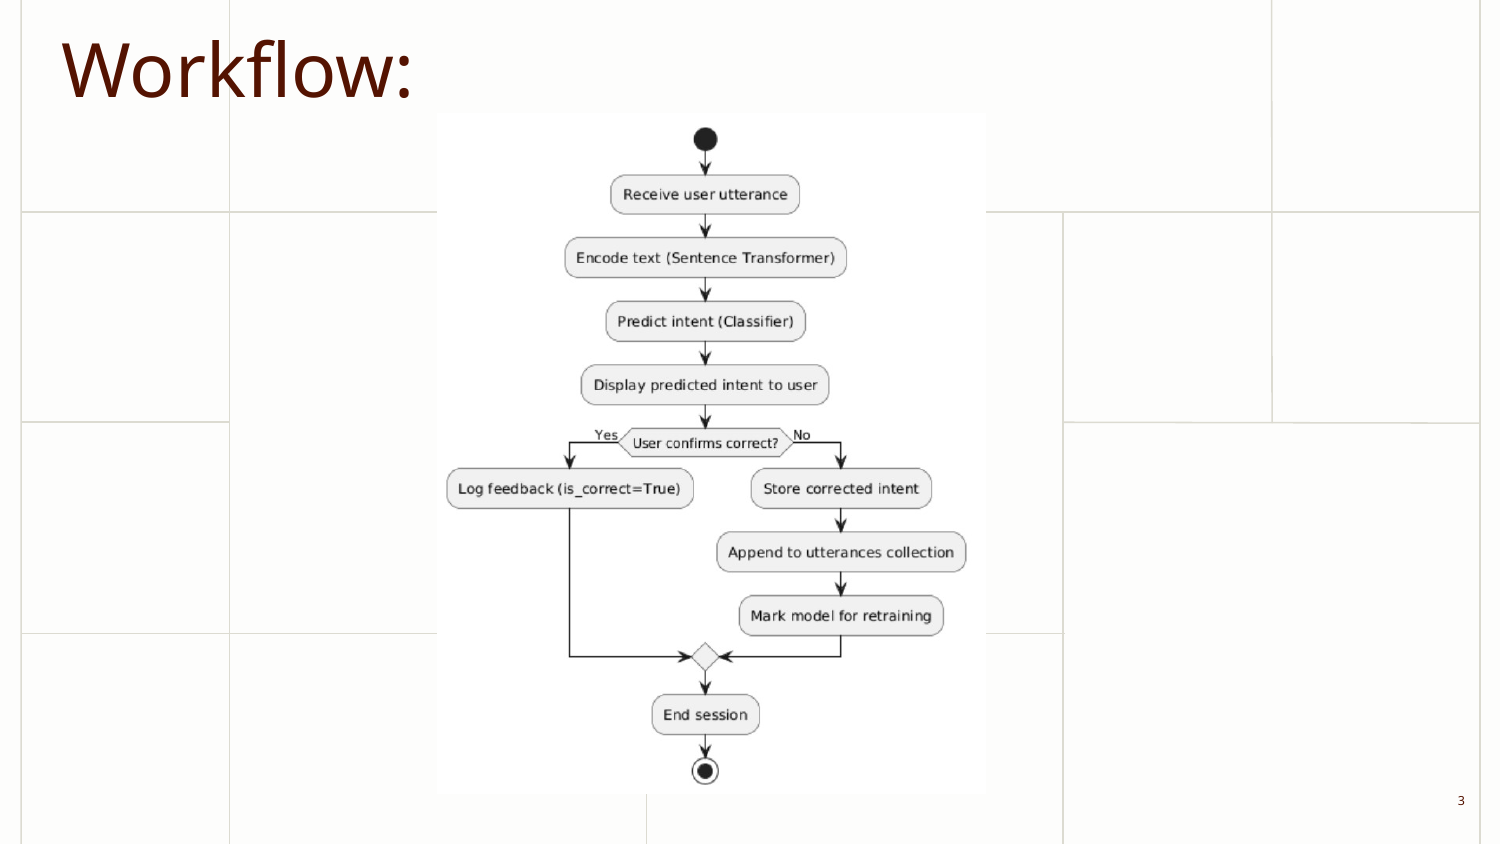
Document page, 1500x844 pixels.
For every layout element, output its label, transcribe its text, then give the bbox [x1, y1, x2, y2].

text_box [1068, 430, 1481, 844]
slide_number ‹#› [1390, 778, 1481, 843]
title Workflow: [46, 36, 225, 178]
title Workflow: [233, 36, 1064, 178]
picture [437, 113, 986, 794]
